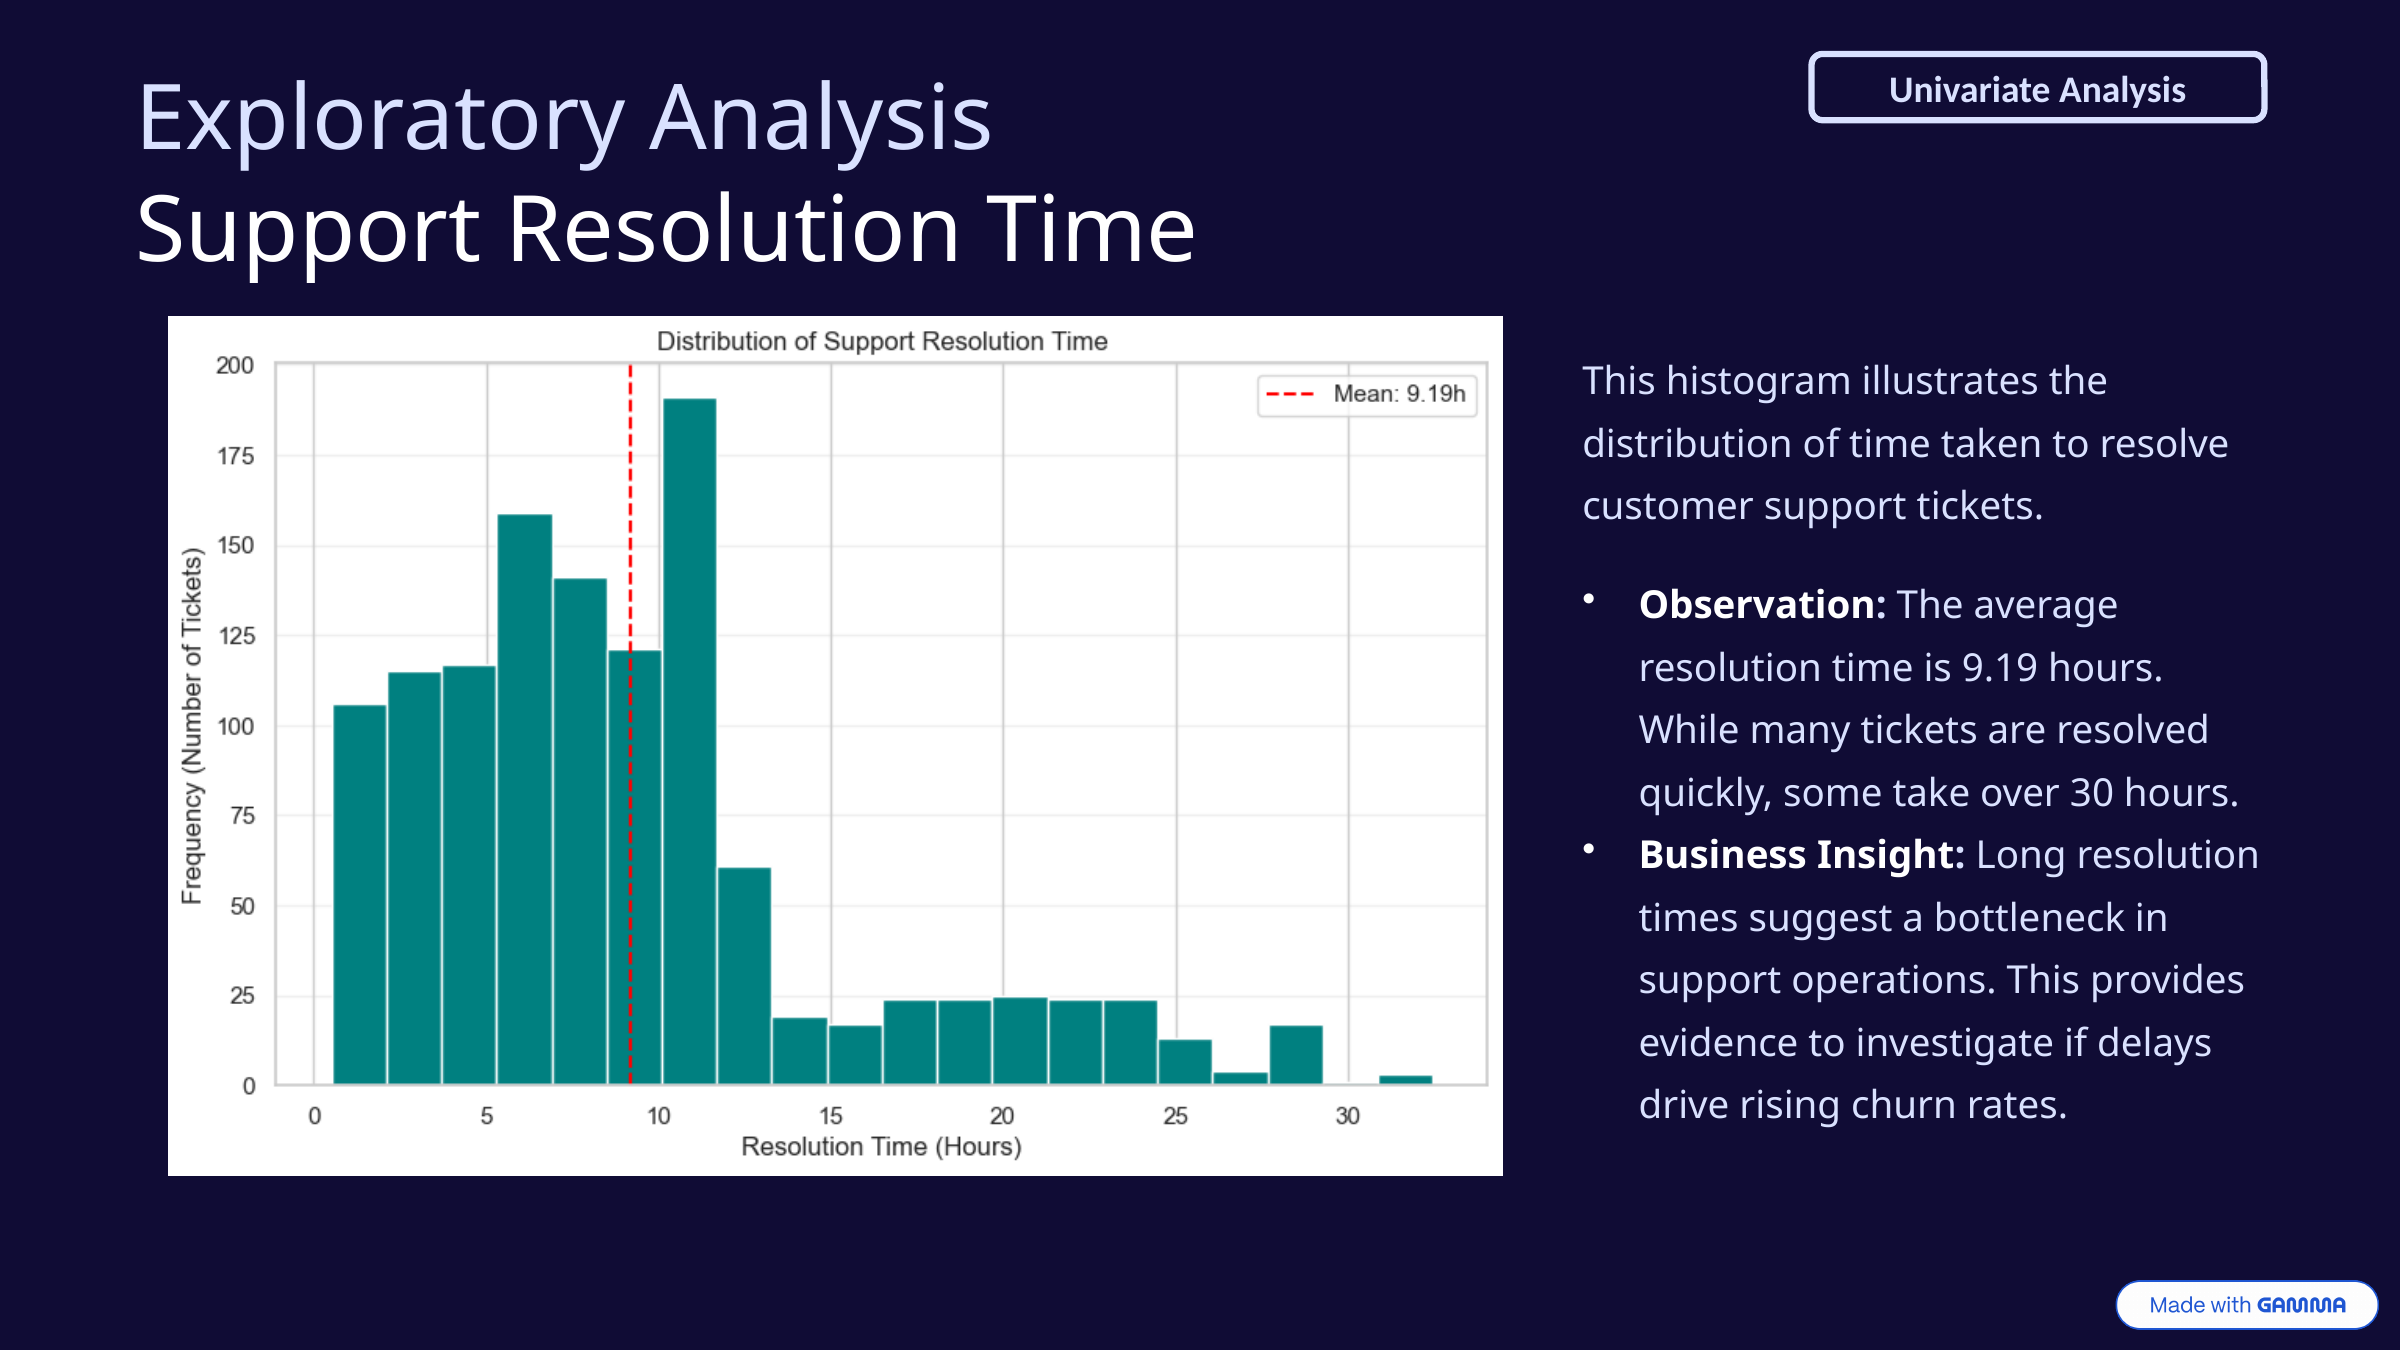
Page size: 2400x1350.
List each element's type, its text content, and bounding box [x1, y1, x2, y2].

text_box Univariate Analysis [1811, 53, 2265, 121]
picture [2106, 1271, 2389, 1339]
text_box This histogram illustrates the distribution of time taken to resolve customer support tickets. [1582, 339, 2264, 529]
picture [168, 316, 1503, 1176]
text_box Exploratory Analysis [135, 53, 1386, 168]
text_box Support Resolution Time [135, 168, 1155, 281]
text_box Observation: The average resolution time is 9.19 hours. While many tickets are resolved quickly, some take over 30 hours. Business Insight: Long resolution times suggest a bottleneck in support operations. This provides evidence to investigate if delays drive rising churn rates. [1582, 563, 2264, 1193]
